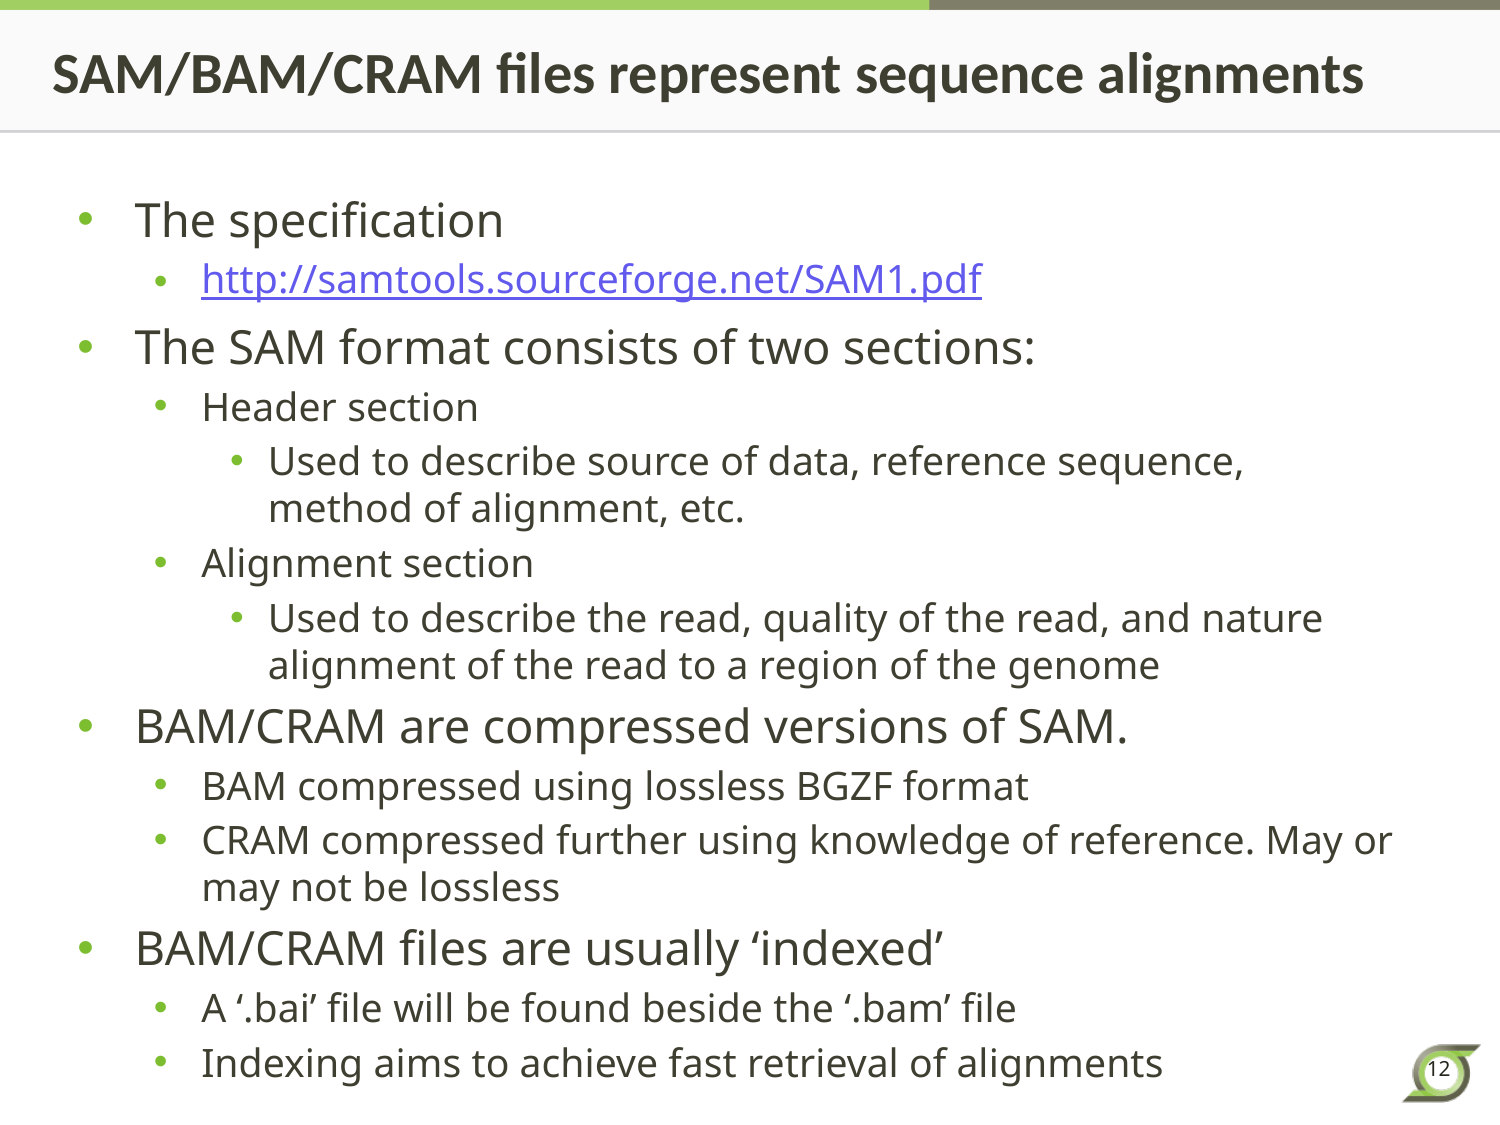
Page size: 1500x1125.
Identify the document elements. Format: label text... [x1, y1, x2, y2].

title SAM/BAM/CRAM files represent sequence alignments [37, 0, 1463, 146]
list The specification http://samtools.sourceforge.net/SAM1.pdf The SAM format consists of two sections: Header section Used to describe source of data, reference sequence, method of alignment, etc. Alignment section Used to describe the read, quality of the read, and nature alignment of the read to a region of the genome BAM/CRAM are compressed versions of SAM. BAM compressed using lossless BGZF format CRAM compressed further using knowledge of reference. May or may not be lossless BAM/CRAM files are usually ‘indexed’ A ‘.bai’ file will be found beside the ‘.bam’ file Indexing aims to achieve fast retrieval of alignments [62, 183, 1413, 1096]
